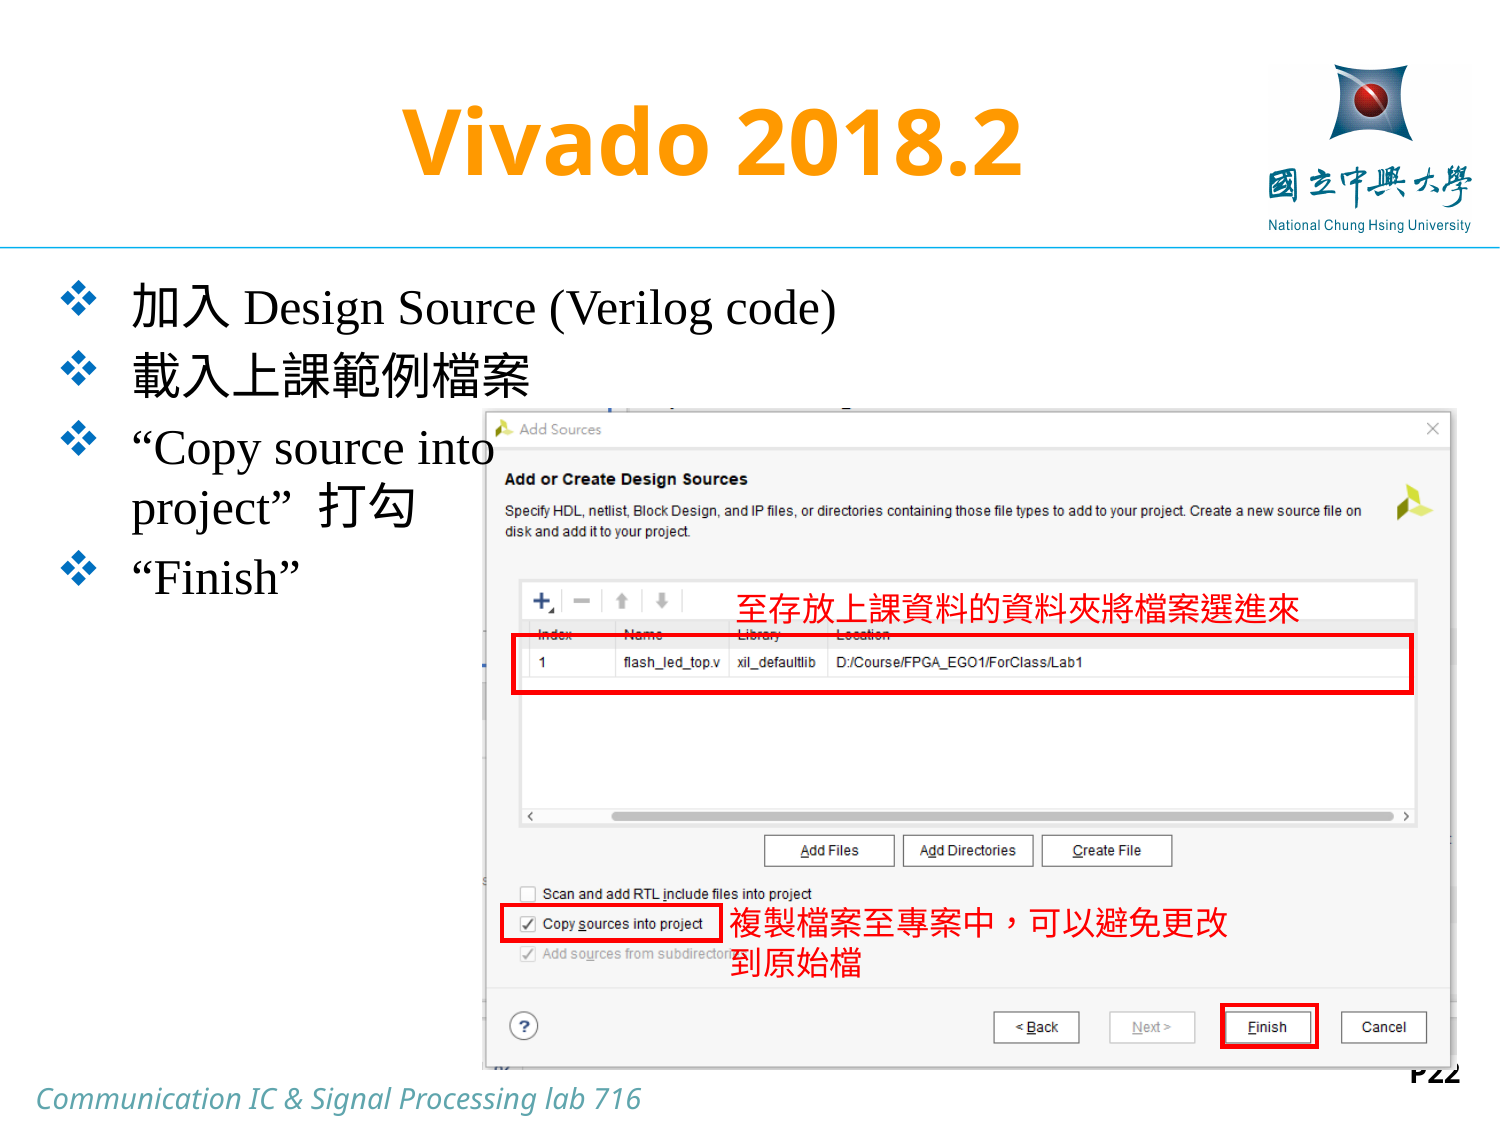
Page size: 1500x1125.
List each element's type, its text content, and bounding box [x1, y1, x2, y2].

list 加入Design Source (Verilog code) 載入上課範例檔案 “Copy source into project” 打勾 “Finish” [41, 267, 1471, 1005]
title Vivado 2018.2 [75, 45, 1353, 233]
picture [1353, 64, 1472, 233]
picture [482, 408, 1457, 1071]
